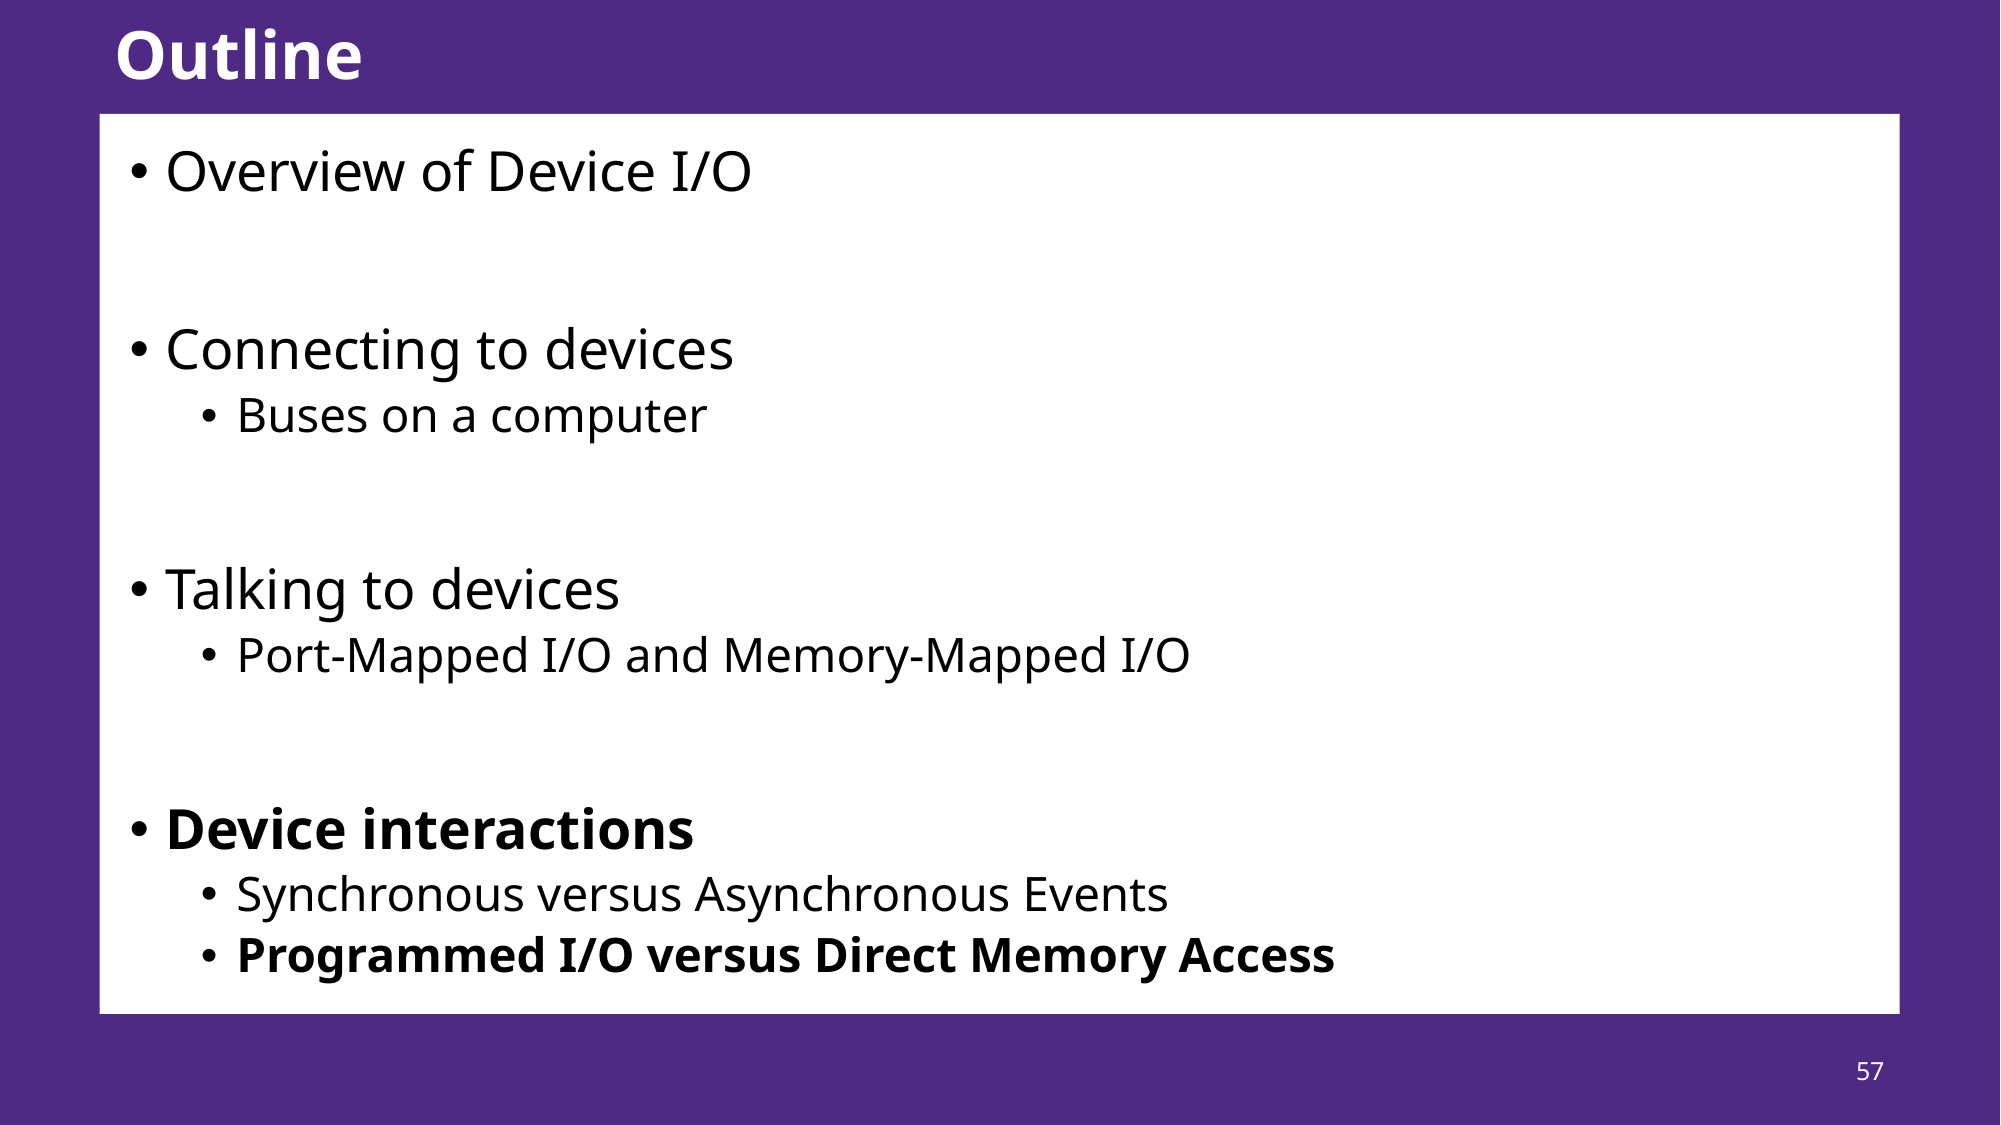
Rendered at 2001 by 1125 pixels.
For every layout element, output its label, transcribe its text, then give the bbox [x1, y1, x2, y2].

title Outline [99, 1, 1900, 114]
slide_number 57 [1749, 1042, 1900, 1103]
list Overview of Device I/O Connecting to devices Buses on a computer Talking to devices Port-Mapped I/O and Memory-Mapped I/O Device interactions Synchronous versus Asynchronous Events Programmed I/O versus Direct Memory Access [99, 114, 1900, 1014]
